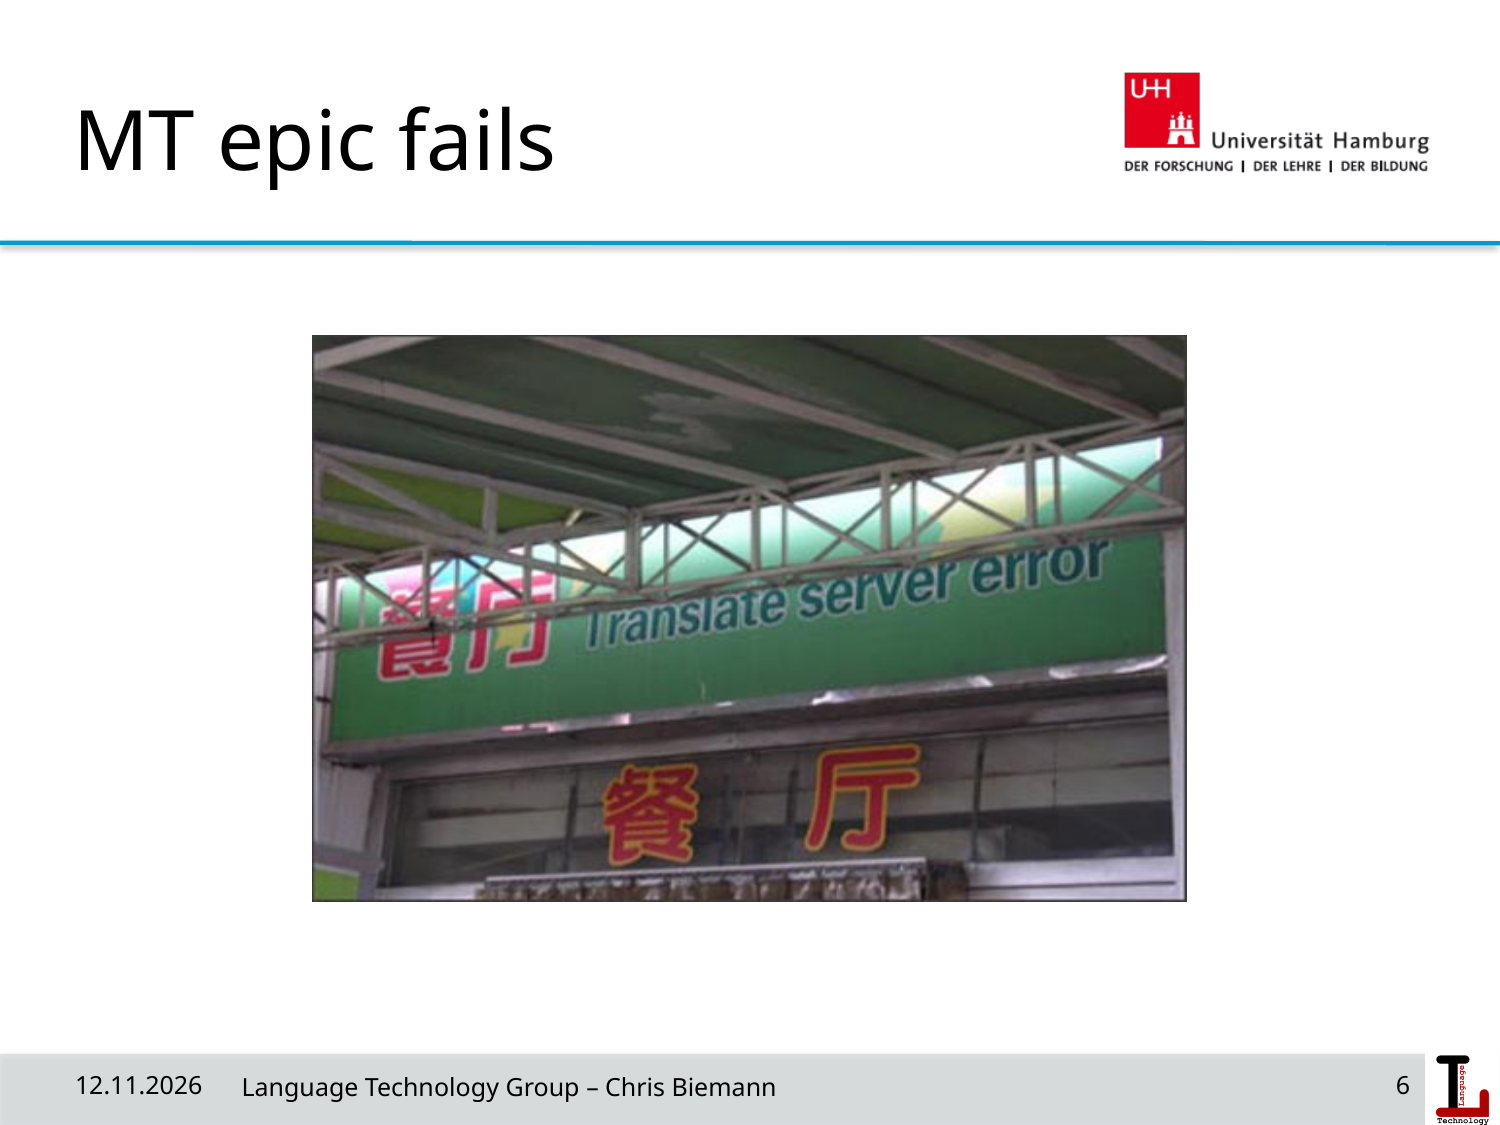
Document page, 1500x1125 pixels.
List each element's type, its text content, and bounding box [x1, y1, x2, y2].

picture [1425, 1052, 1500, 1125]
title MT epic fails [58, 80, 1187, 218]
slide_number 6 [1196, 1056, 1425, 1117]
text_box 01/07/20 [74, 1056, 224, 1117]
picture [312, 335, 1188, 903]
text_box Language Technology Group – Chris Biemann [235, 1056, 978, 1117]
